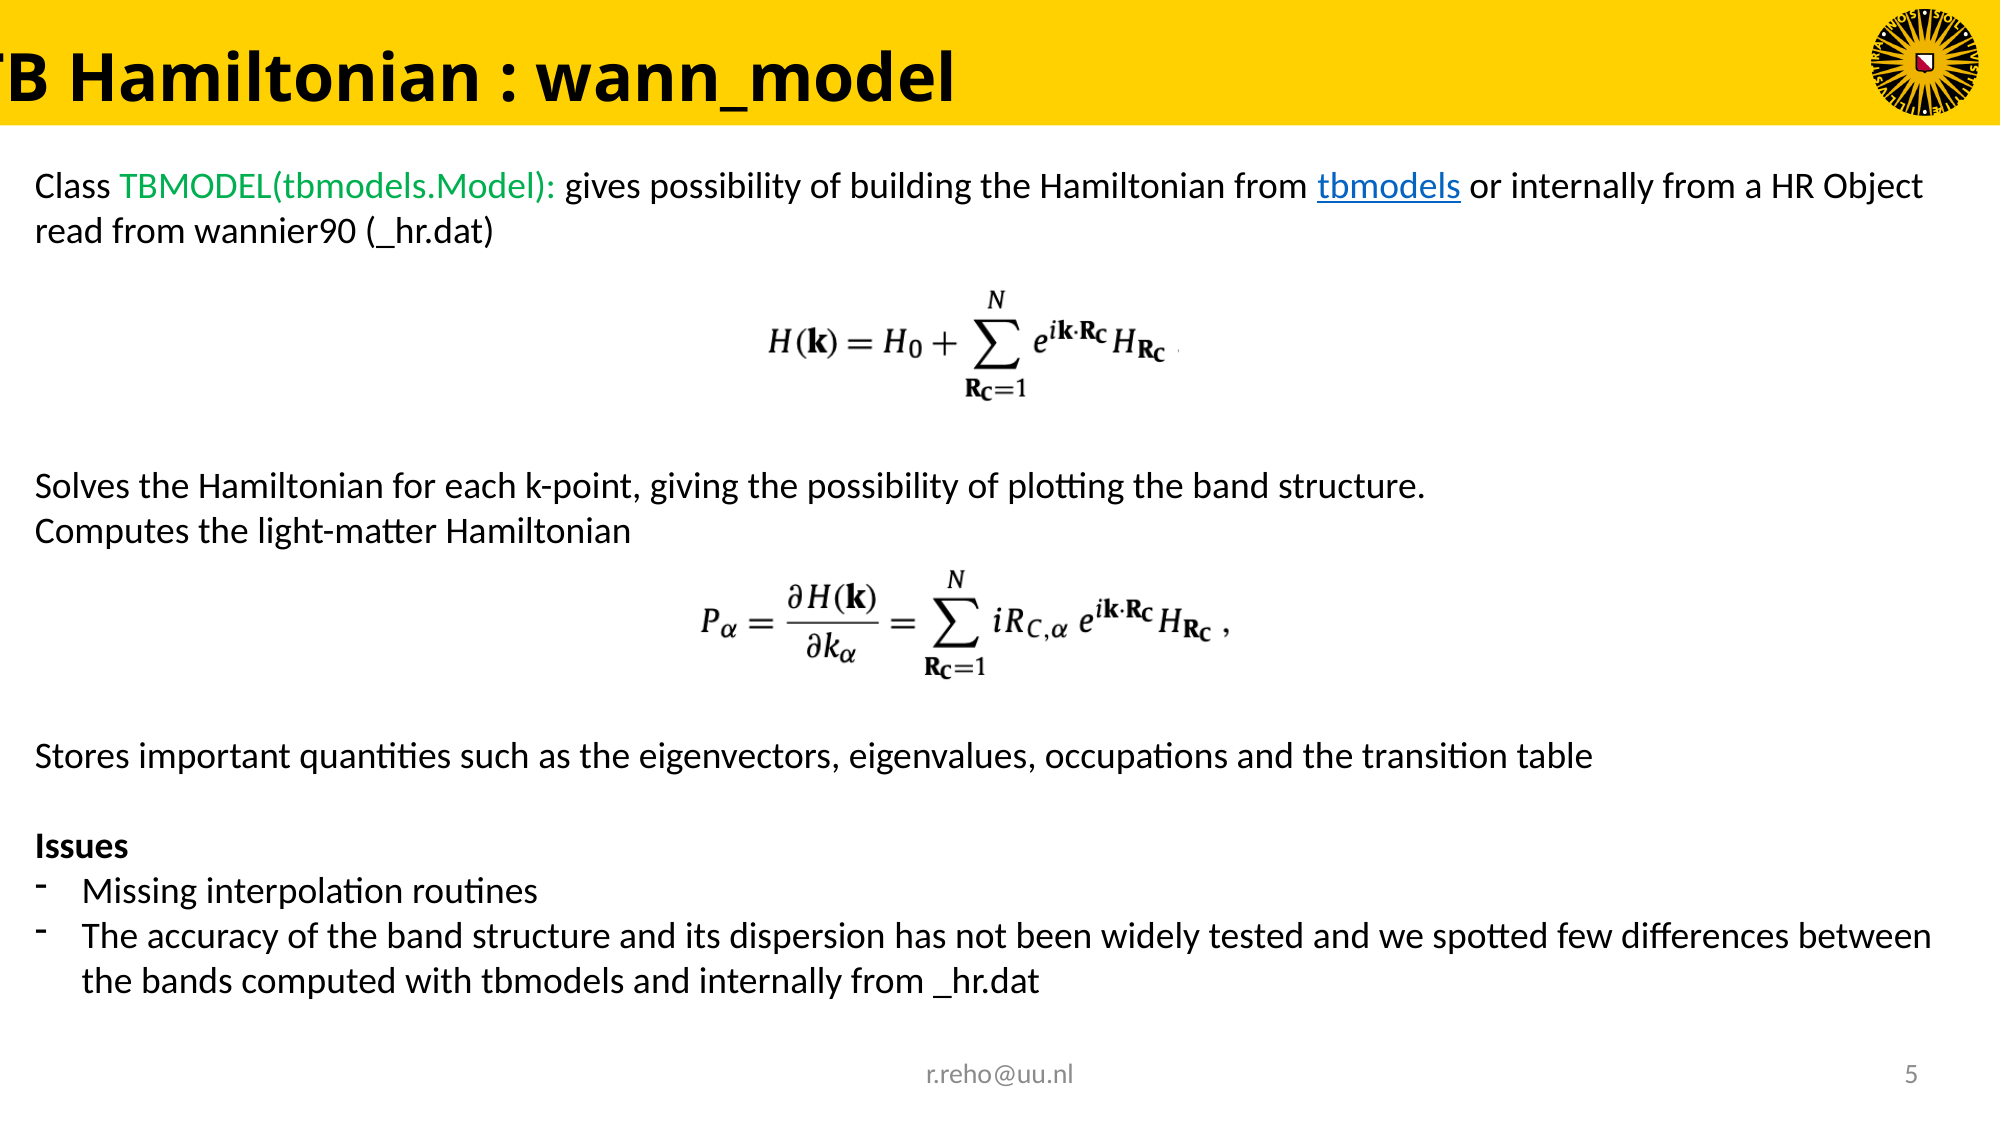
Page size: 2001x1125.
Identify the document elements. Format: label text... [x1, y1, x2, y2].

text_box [0, 0, 2000, 126]
text_box Class TBMODEL(tbmodels.Model): gives possibility of building the Hamiltonian from tbmodels or internally from a HR Object read from wannier90 (_hr.dat) [20, 153, 1980, 259]
picture [746, 276, 1179, 430]
picture [686, 562, 1239, 698]
footer r.reho@uu.nl [746, 1042, 1254, 1103]
slide_number 5 [1595, 1042, 1934, 1103]
text_box Solves the Hamiltonian for each k-point, giving the possibility of plotting the band structure. Computes the light-matter Hamiltonian Stores important quantities such as the eigenvectors, eigenvalues, occupations and the transition table Issues Missing interpolation routines The accuracy of the band structure and its dispersion has not been widely tested and we spotted few differences between the bands computed with tbmodels and internally from _hr.dat [20, 453, 1980, 1009]
